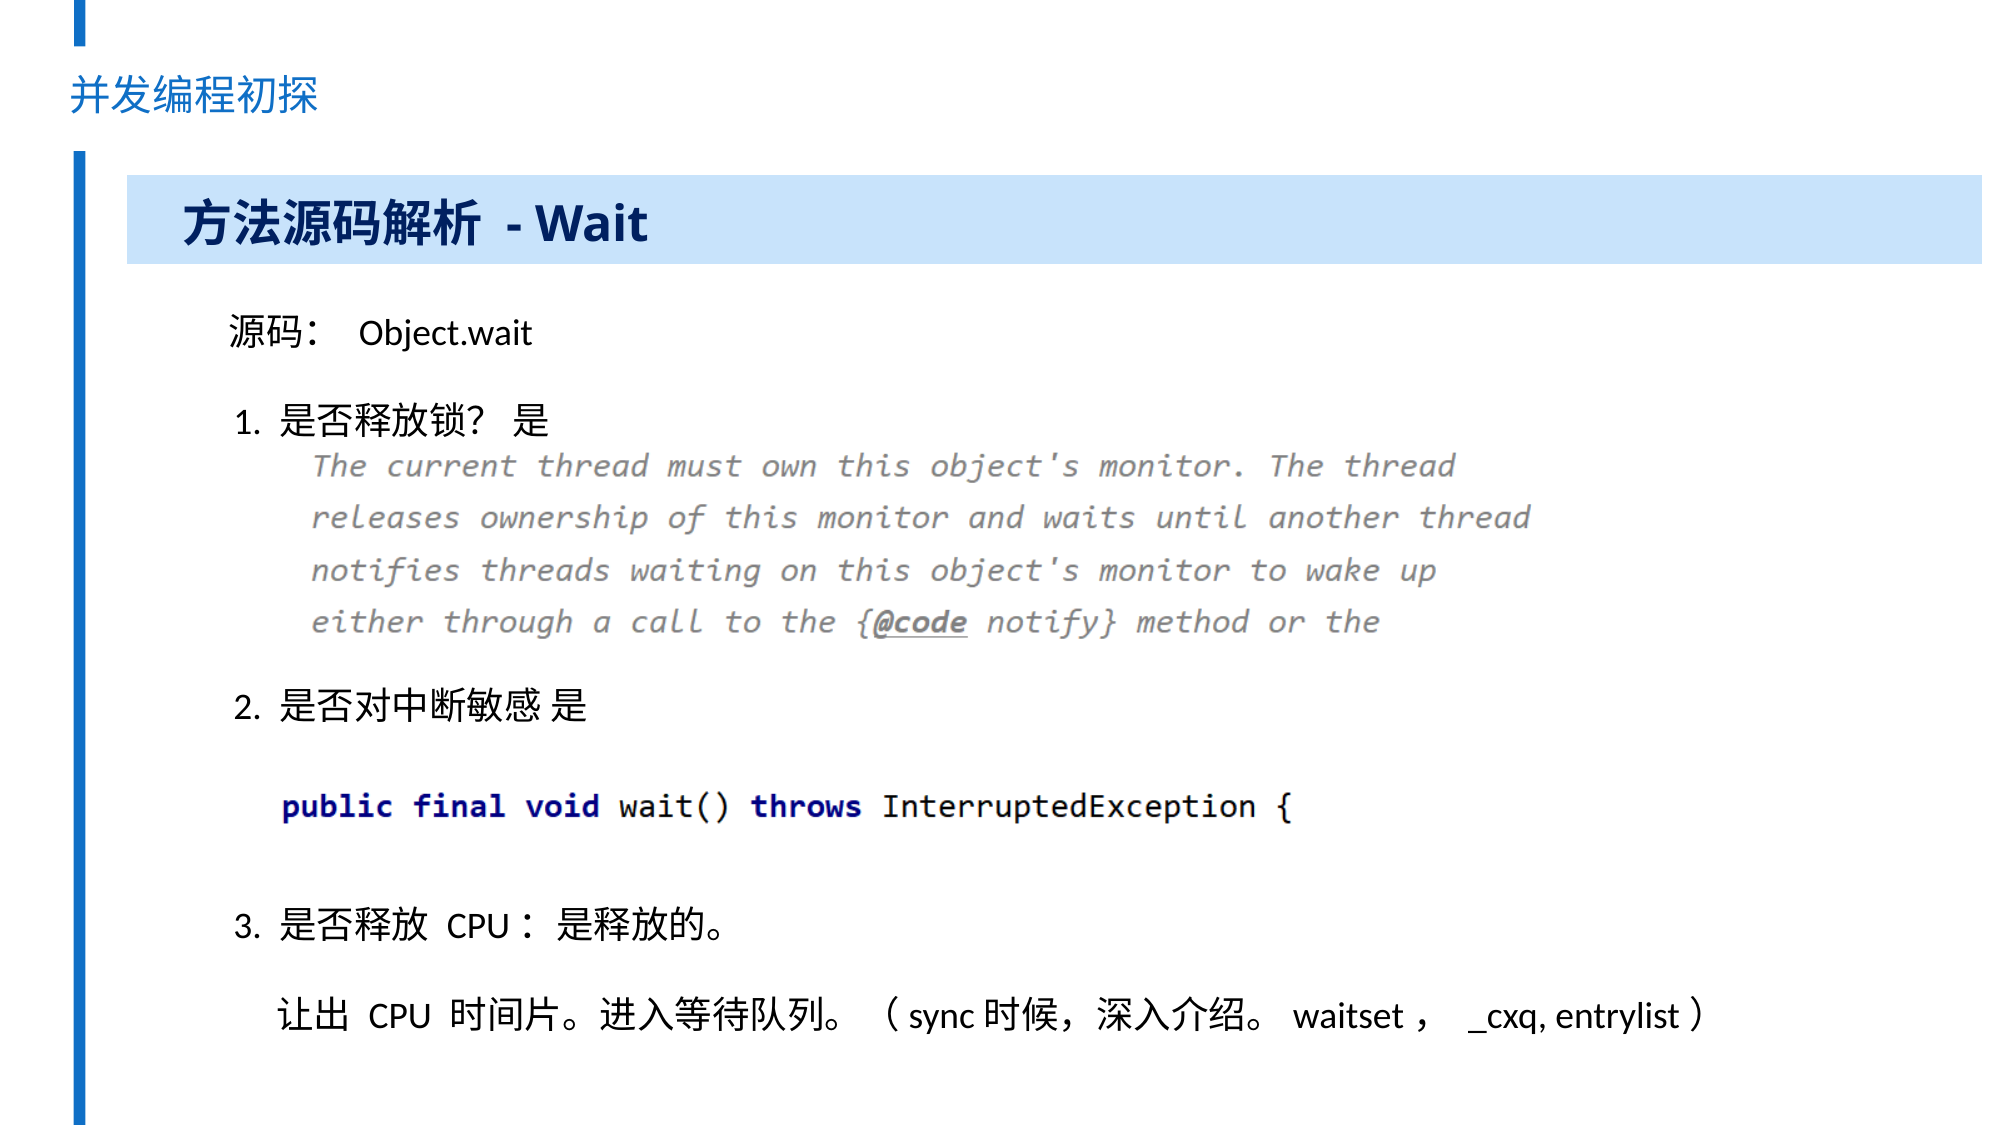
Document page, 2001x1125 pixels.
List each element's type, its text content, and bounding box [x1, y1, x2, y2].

picture [489, 175, 1982, 264]
text_box 3. 是否释放 CPU：是释放的。 让出 CPU 时间片。进入等待队列。（sync时候，深入介绍。waitset， _cxq, entrylist） [489, 893, 1743, 1044]
picture [248, 776, 1333, 830]
text_box 源码： Object.wait [489, 300, 548, 360]
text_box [69, 0, 489, 1125]
text_box 2. 是否对中断敏感 是 [489, 674, 1638, 735]
text_box 1. 是否释放锁？ 是 [489, 389, 1638, 450]
picture [305, 449, 1551, 649]
